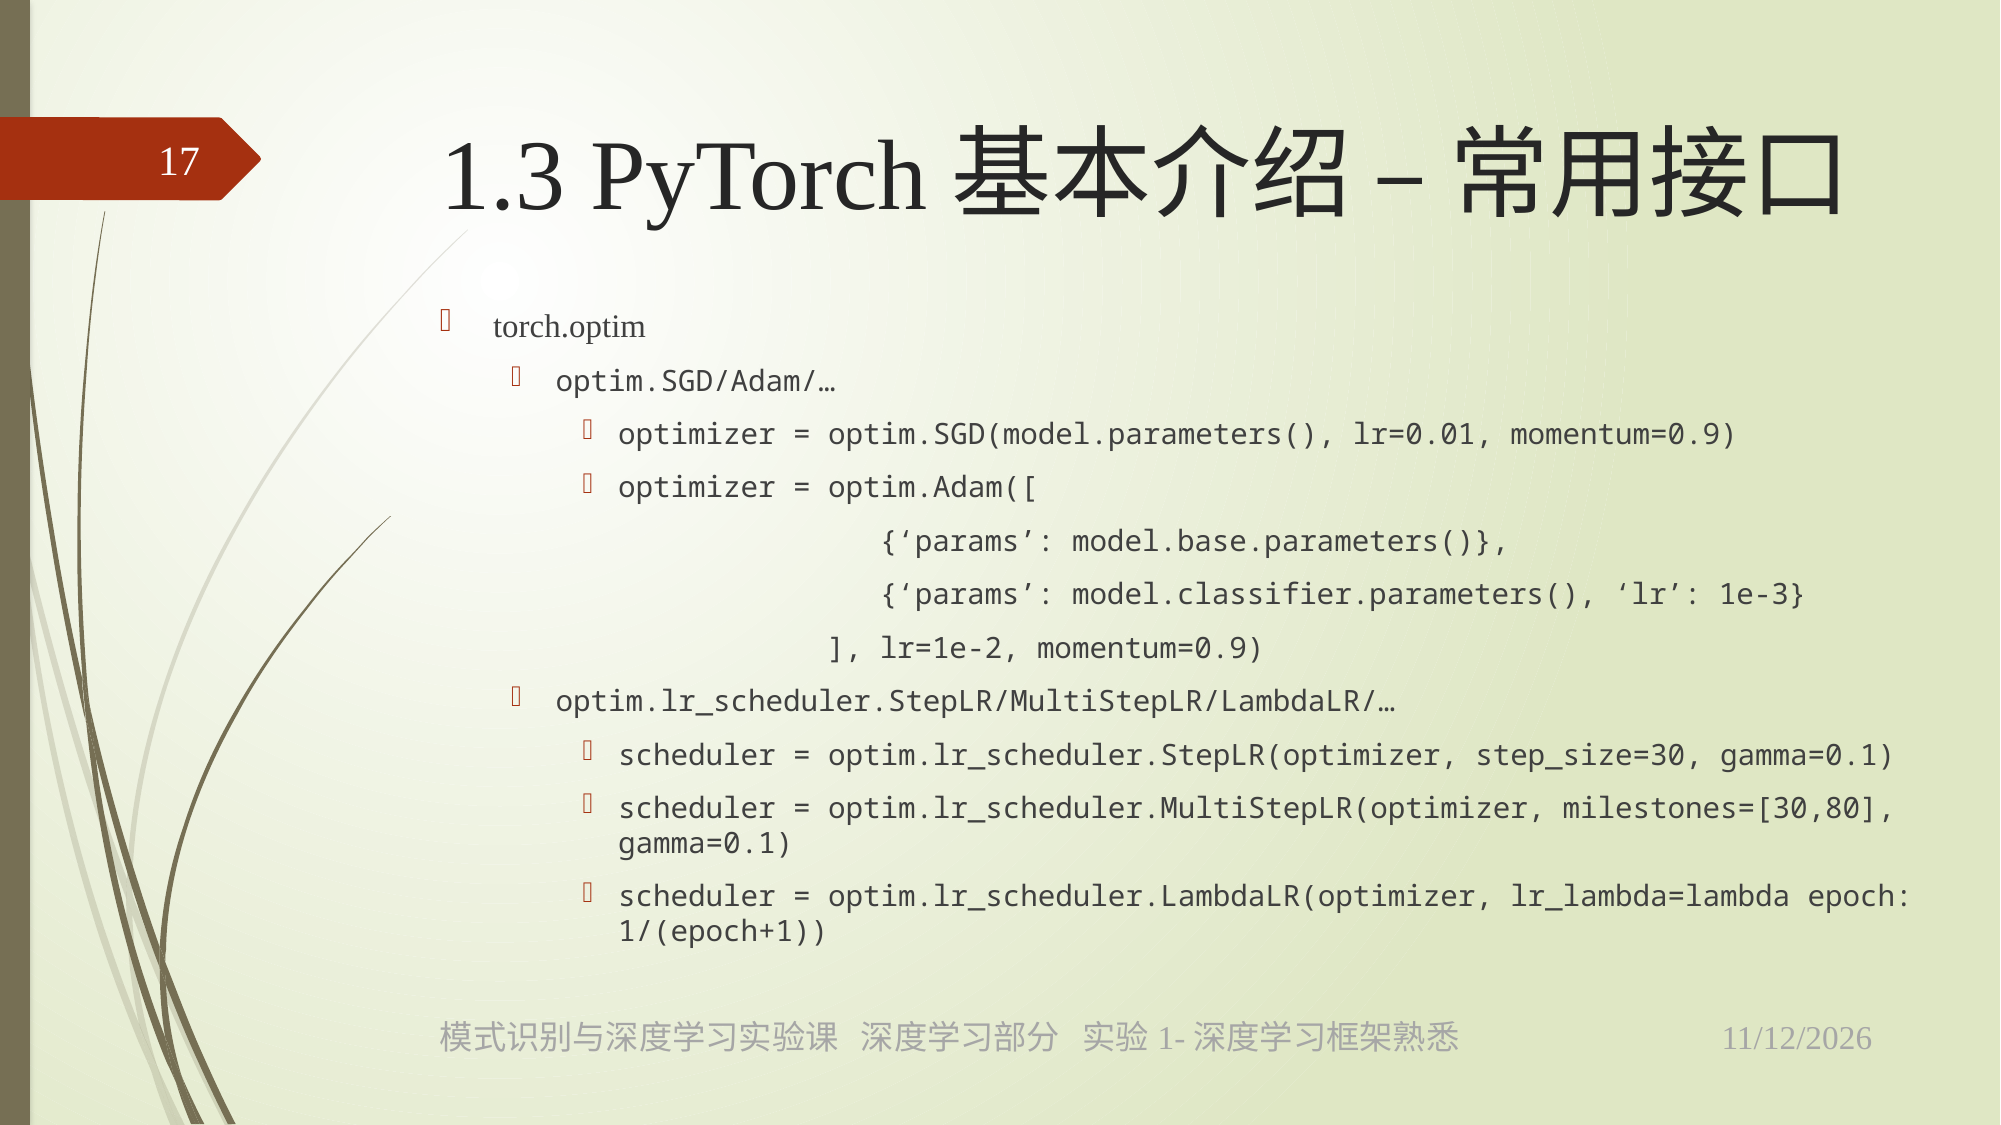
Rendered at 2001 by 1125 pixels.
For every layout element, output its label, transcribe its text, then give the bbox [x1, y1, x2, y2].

list torch.optim optim.SGD/Adam/… optimizer = optim.SGD(model.parameters(), lr=0.01, momentum=0.9) optimizer = optim.Adam([ {‘params’: model.base.parameters()}, {‘params’: model.classifier.parameters(), ‘lr’: 1e-3} ], lr=1e-2, momentum=0.9) optim.lr_scheduler.StepLR/MultiStepLR/LambdaLR/… scheduler = optim.lr_scheduler.StepLR(optimizer, step_size=30, gamma=0.1) scheduler = optim.lr_scheduler.MultiStepLR(optimizer, milestones=[30,80], gamma=0.1) scheduler = optim.lr_scheduler.LambdaLR(optimizer, lr_lambda=lambda epoch: 1/(epoch+1)) [424, 296, 2000, 957]
footer 模式识别与深度学习实验课 深度学习部分 实验1-深度学习框架熟悉 [424, 1006, 1675, 1067]
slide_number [1699, 1005, 1888, 1067]
slide_number 17 [87, 129, 216, 190]
title 1.3 PyTorch基本介绍 – 常用接口 [425, 102, 1888, 296]
